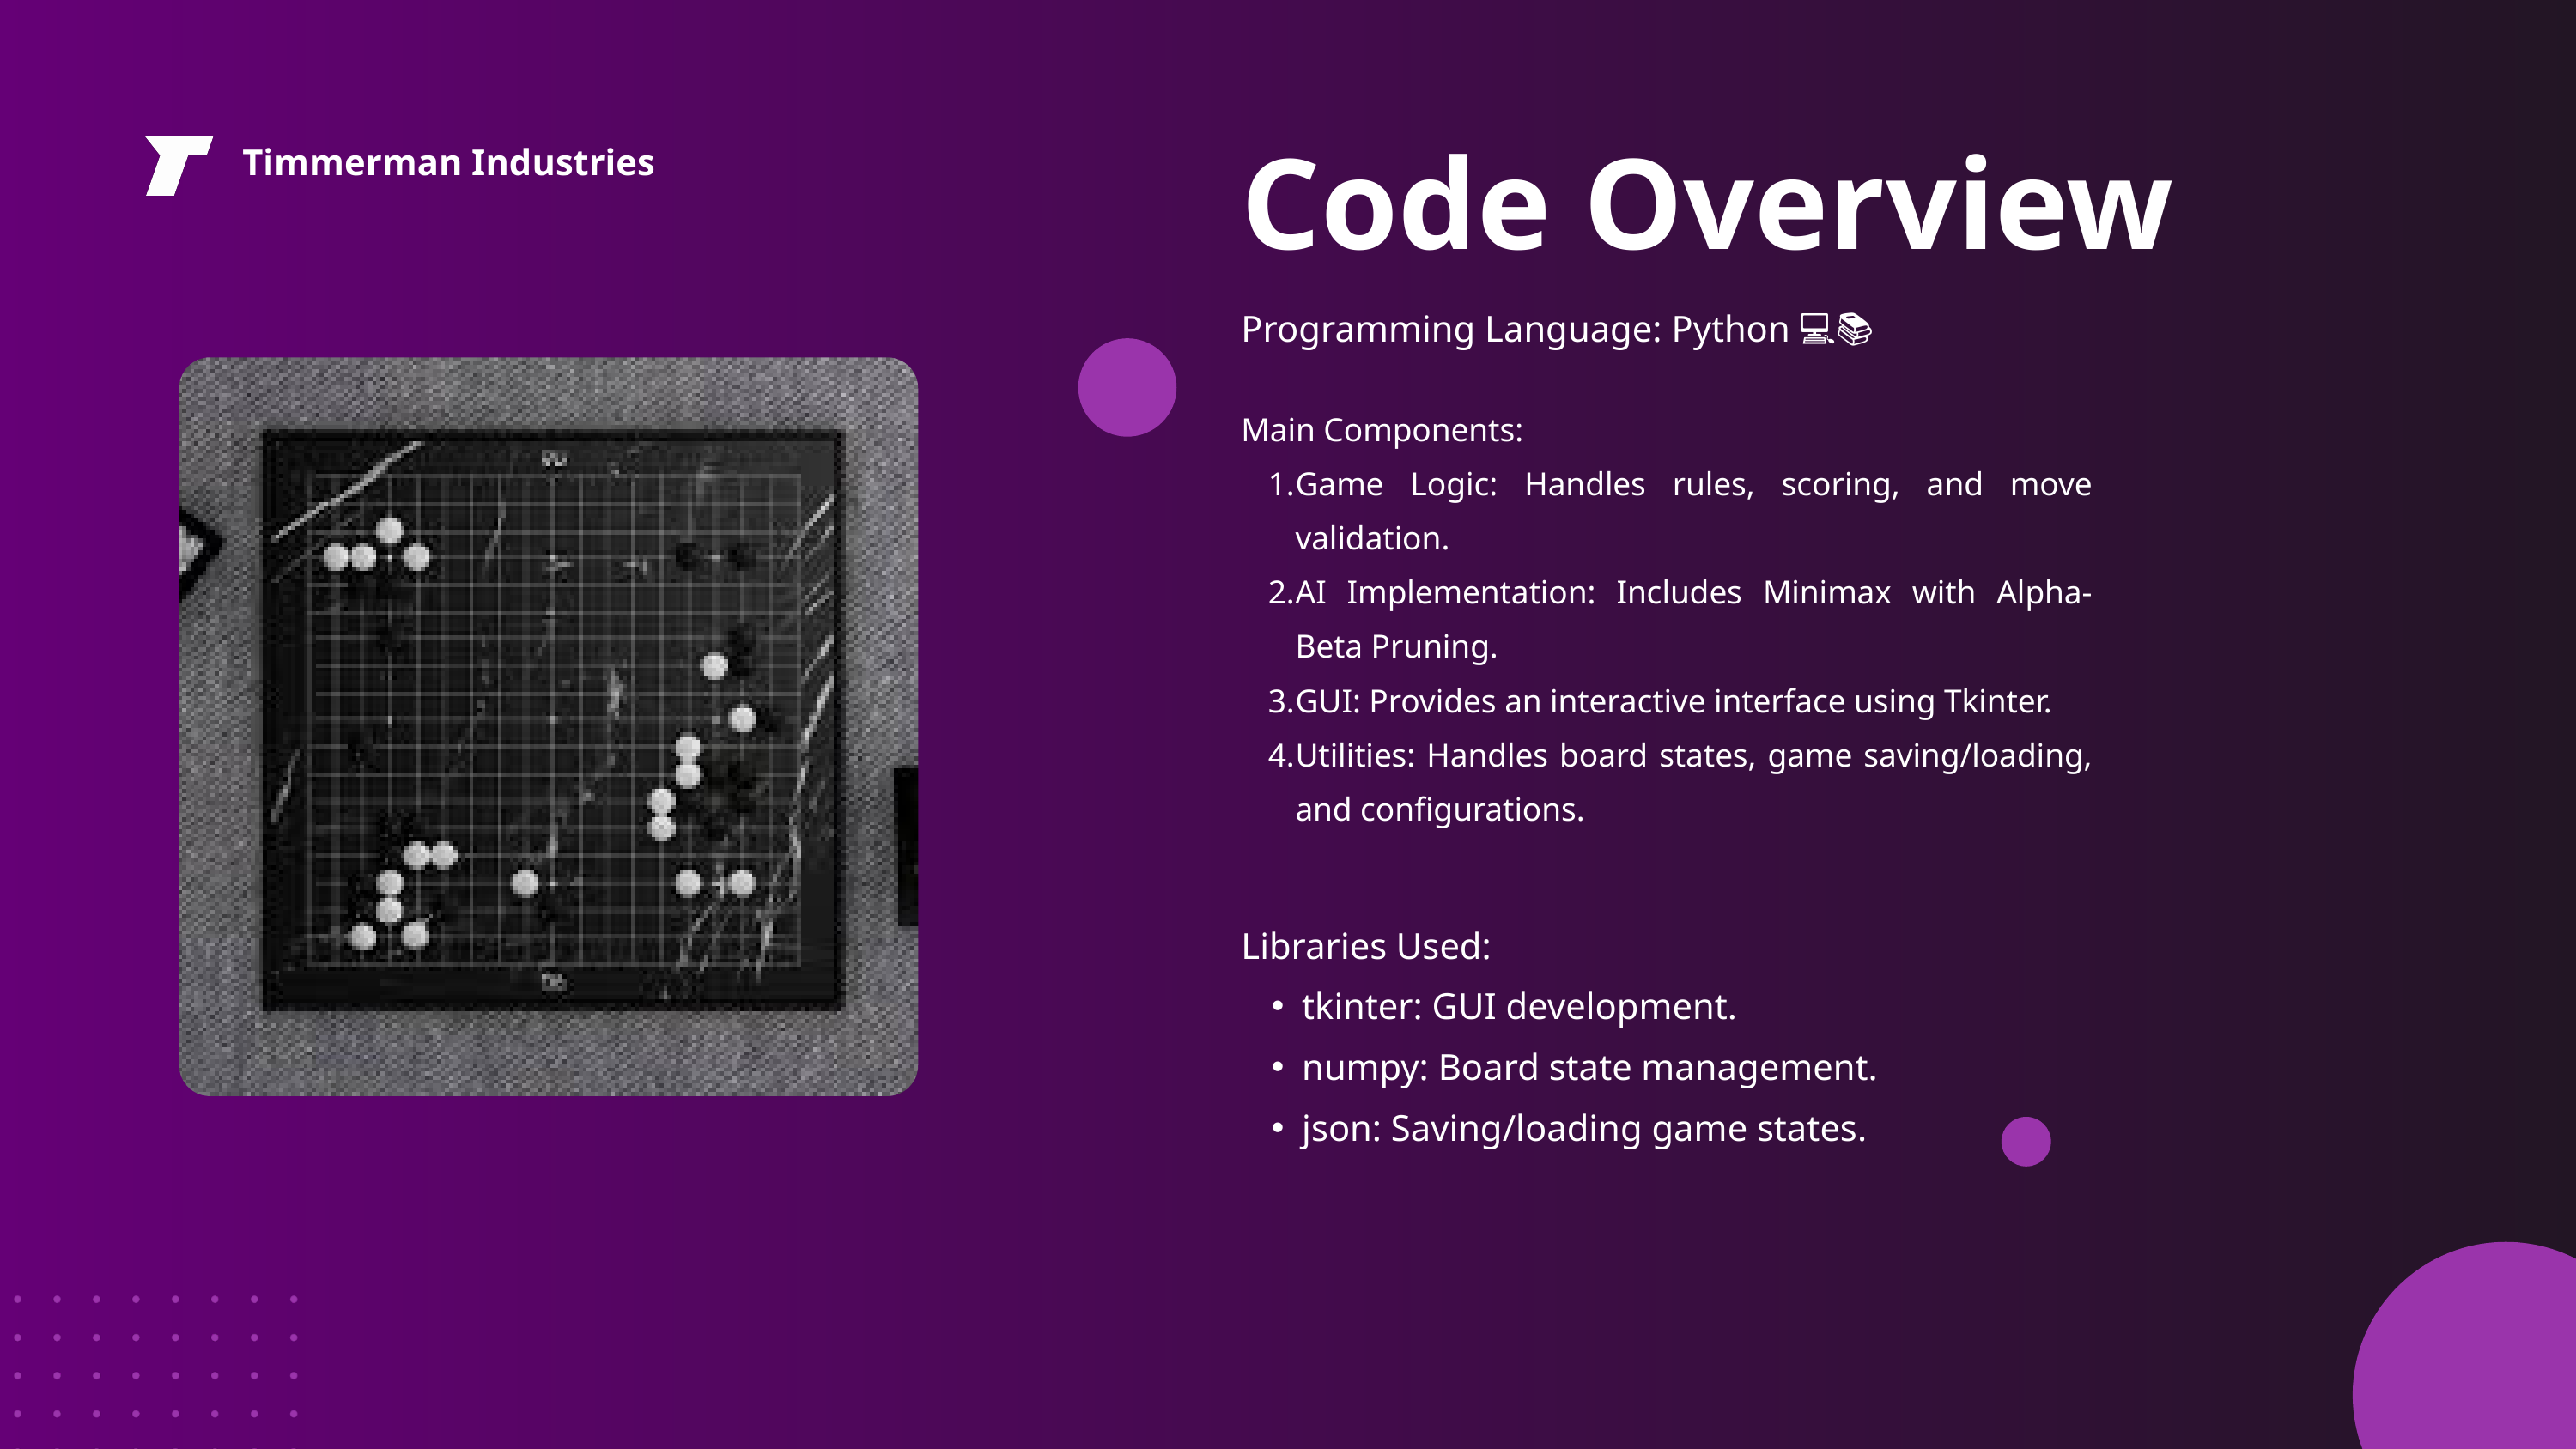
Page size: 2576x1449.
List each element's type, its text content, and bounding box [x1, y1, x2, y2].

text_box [2001, 1116, 2051, 1167]
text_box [1078, 337, 1177, 437]
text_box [179, 357, 919, 1097]
text_box [0, 1295, 298, 1449]
text_box Code Overview [1241, 140, 2234, 275]
text_box Programming Language: Python 🐍💻📚 [1241, 288, 2197, 410]
text_box Libraries Used: tkinter: GUI development. numpy: Board state management. json: Saving/loading game states. [1241, 905, 2197, 1210]
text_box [2352, 1241, 2576, 1449]
text_box Timmerman Industries [242, 144, 708, 184]
text_box Main Components: Game Logic: Handles rules, scoring, and move validation. AI Implementation: Includes Minimax with Alpha-Beta Pruning. GUI: Provides an interactive interface using Tkinter. Utilities: Handles board states, game saving/loading, and configurations. [1241, 393, 2093, 828]
text_box [144, 136, 214, 196]
